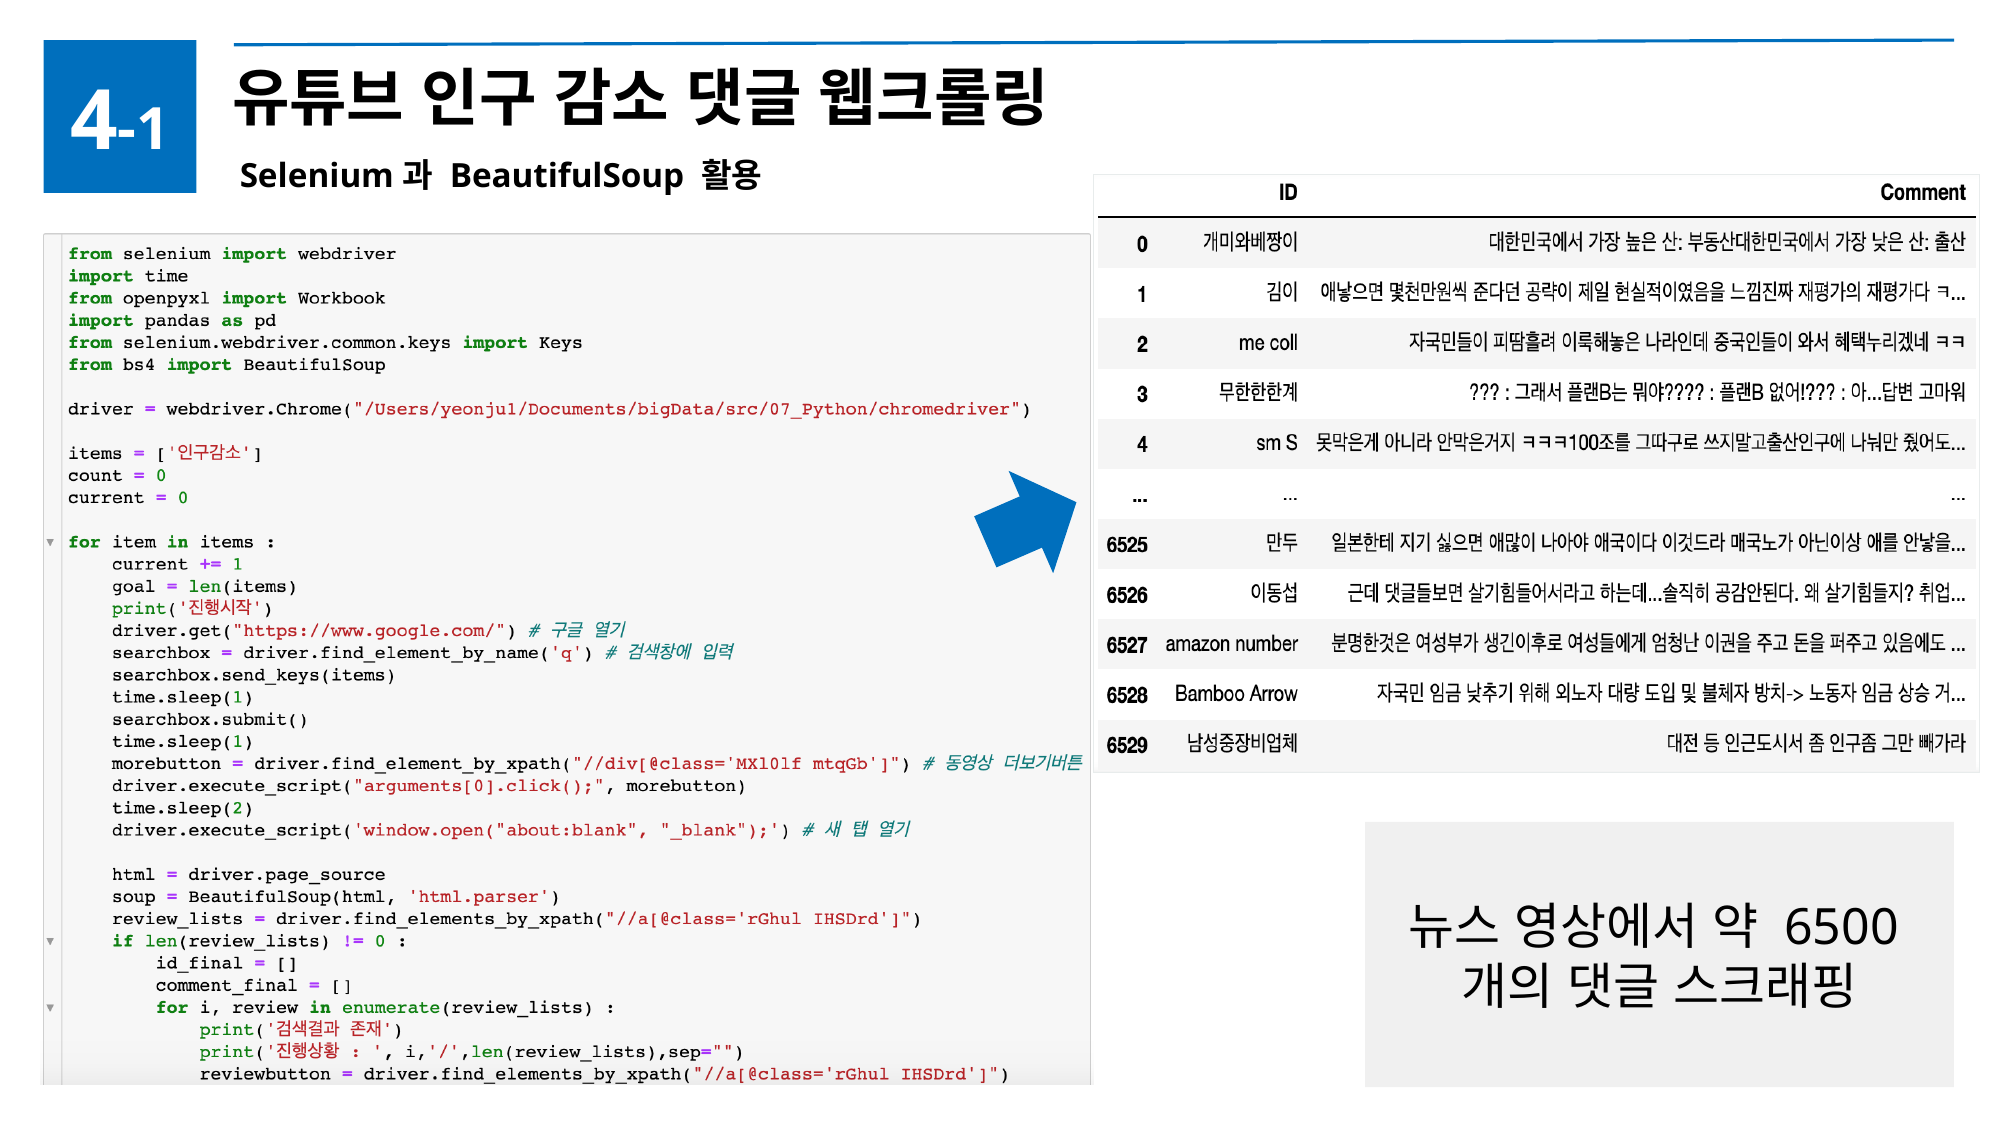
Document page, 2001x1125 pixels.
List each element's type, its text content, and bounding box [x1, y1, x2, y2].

text_box [43, 39, 198, 194]
picture [40, 174, 1980, 1085]
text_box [224, 50, 1057, 203]
text_box 4-1 [43, 58, 197, 174]
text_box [233, 40, 1955, 45]
text_box 뉴스 영상에서 약 6500개의 댓글 스크래핑 [1364, 821, 1955, 1088]
